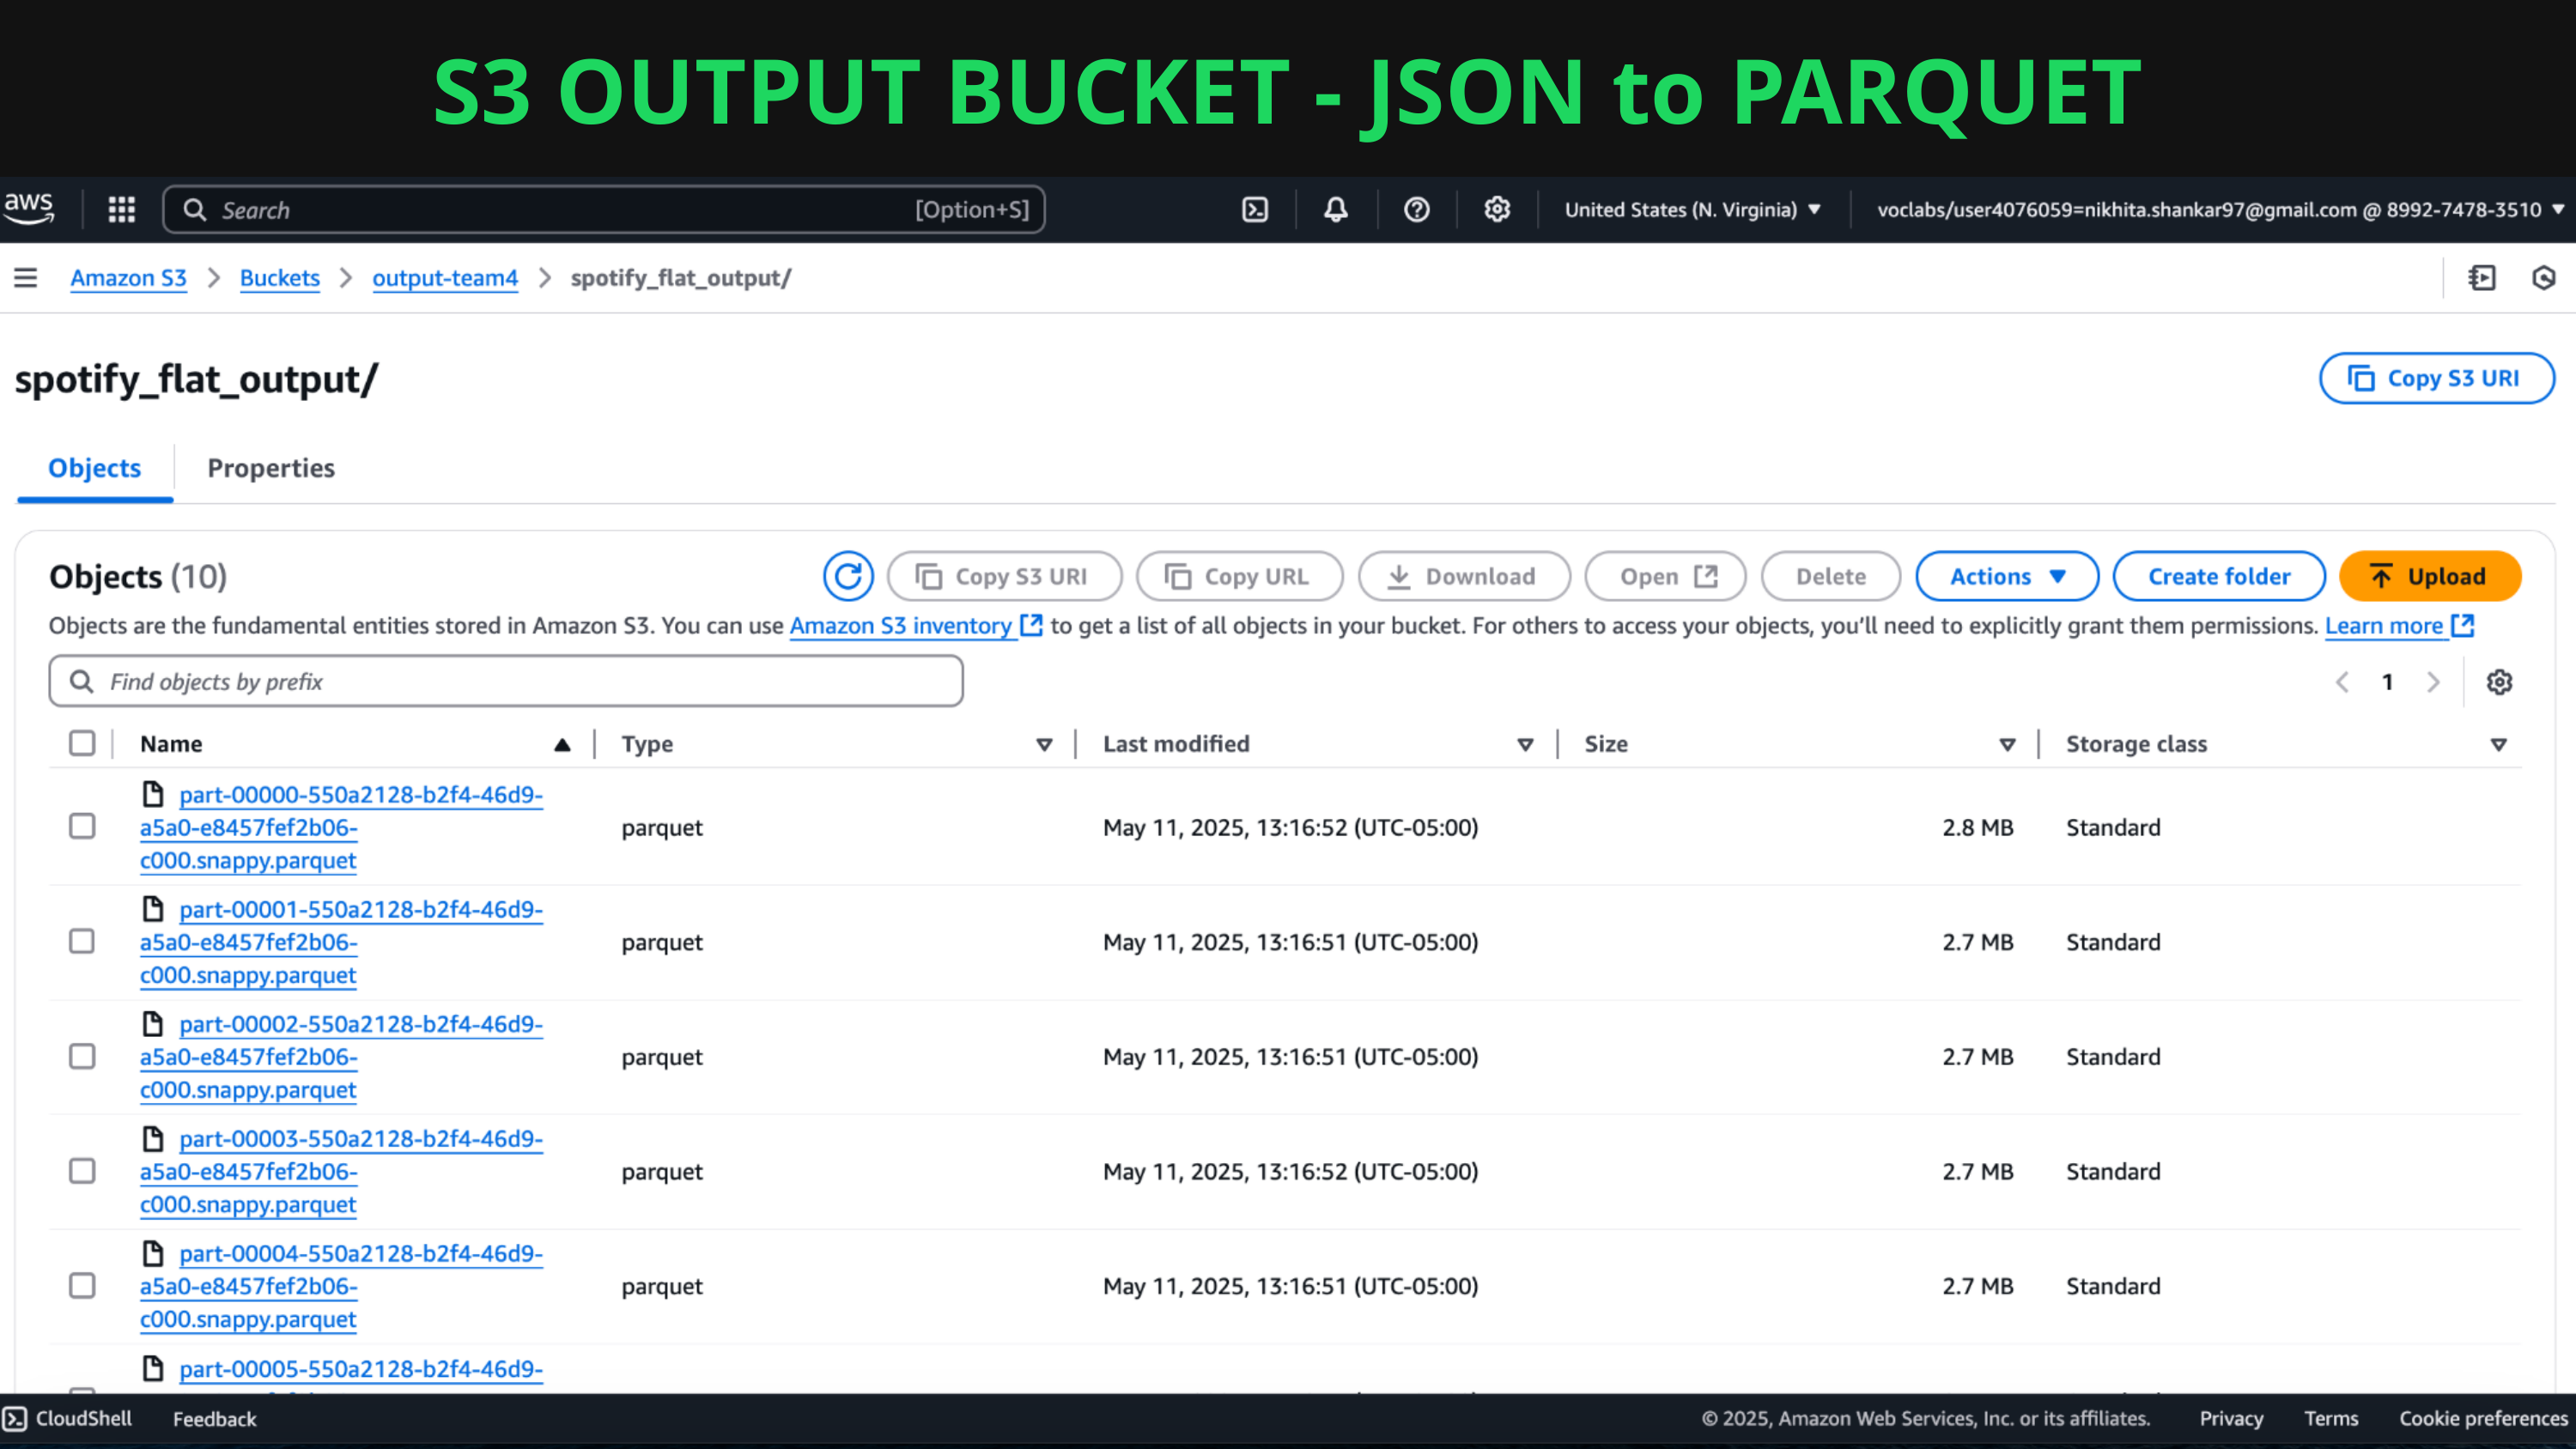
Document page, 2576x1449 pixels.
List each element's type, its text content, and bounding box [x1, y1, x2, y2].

text_box [0, 177, 2576, 1449]
text_box S3 OUTPUT BUCKET - JSON to PARQUET [76, 34, 2500, 250]
